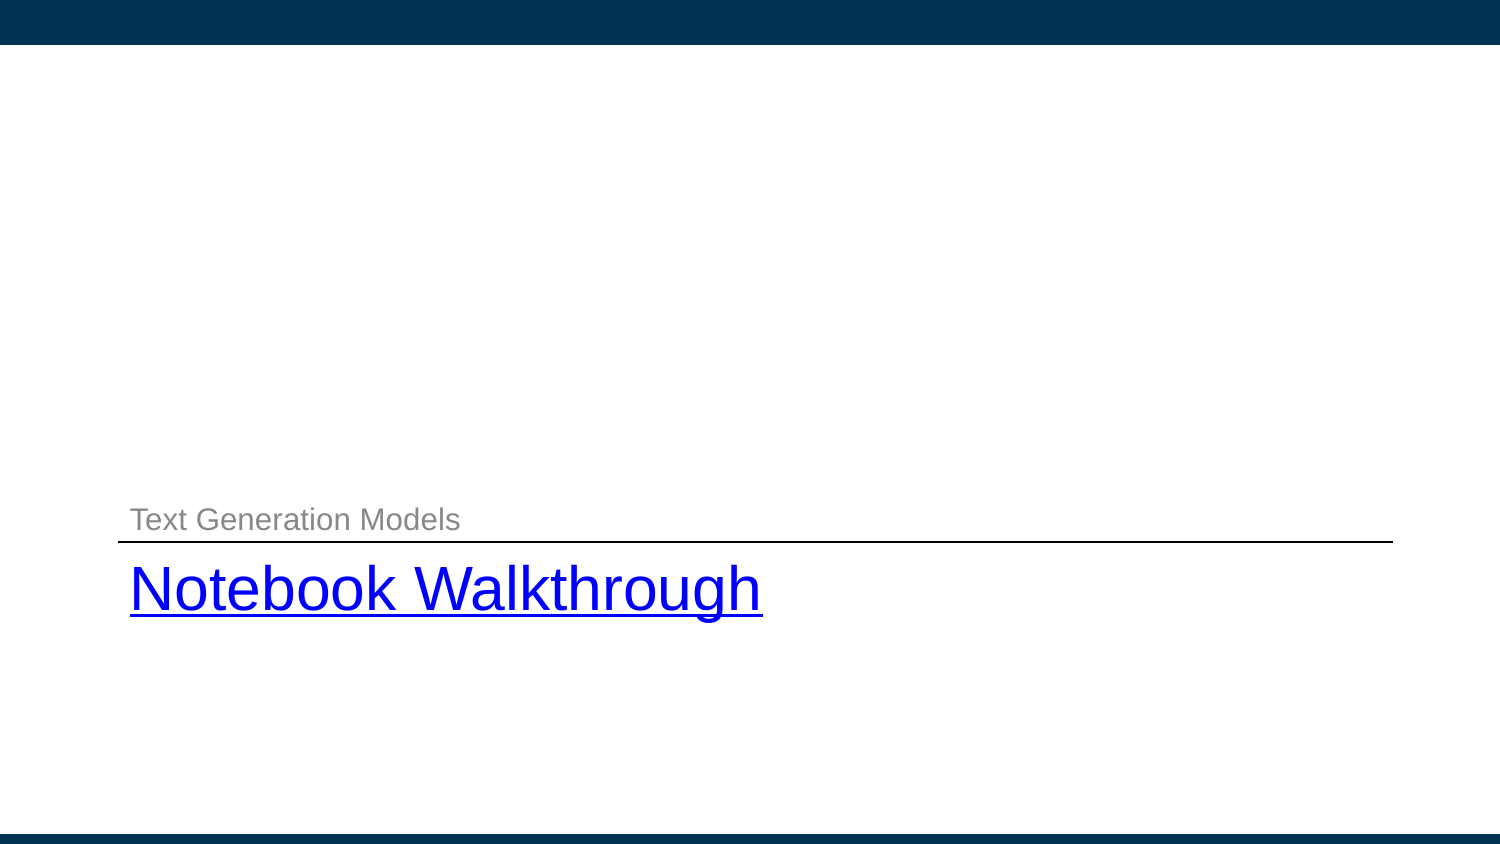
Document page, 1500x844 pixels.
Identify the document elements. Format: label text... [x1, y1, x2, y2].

title Notebook Walkthrough [118, 543, 1394, 710]
list Text Generation Models [118, 357, 1394, 543]
